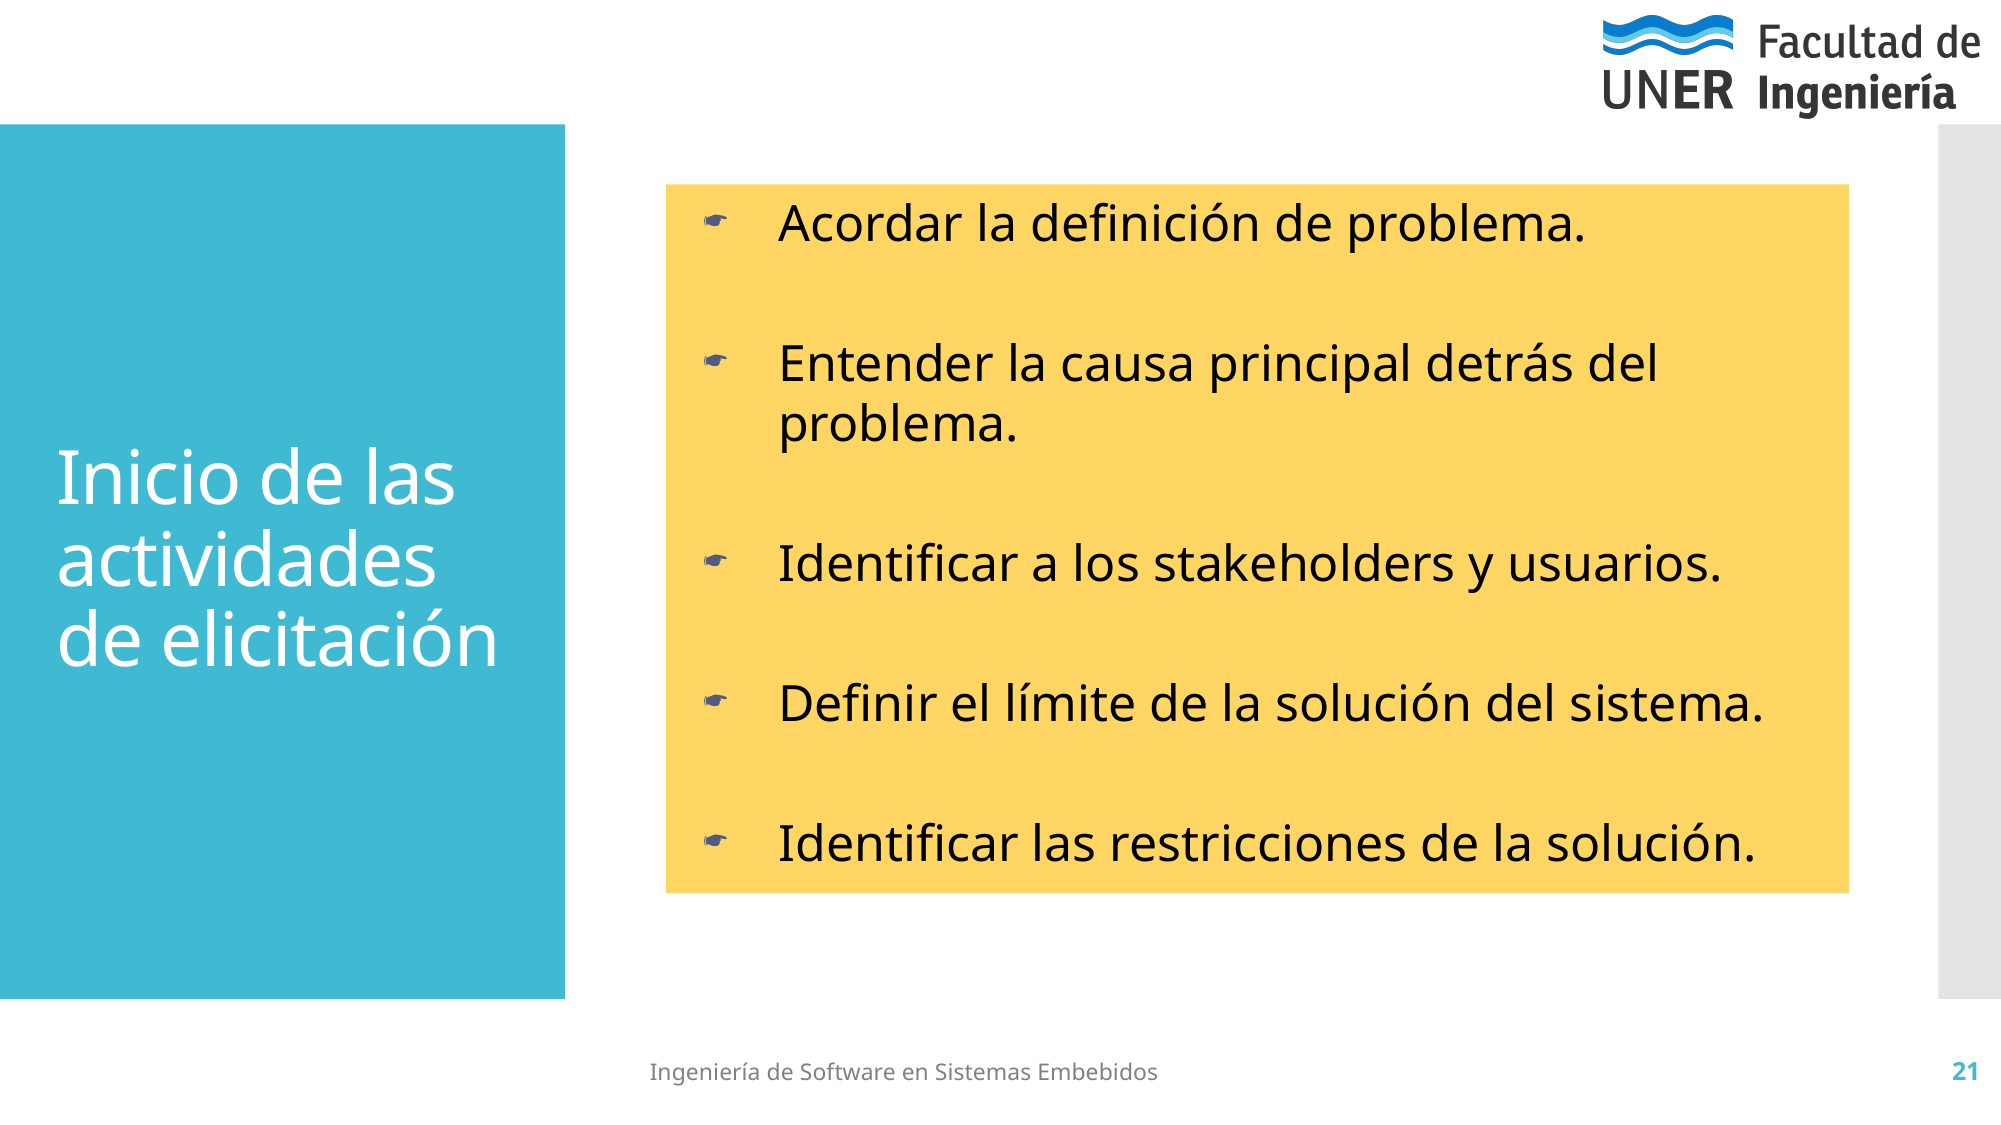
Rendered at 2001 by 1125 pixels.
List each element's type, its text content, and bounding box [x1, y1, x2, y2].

text_box Acordar la definición de problema. Entender la causa principal detrás del problema. Identificar a los stakeholders y usuarios. Definir el límite de la solución del sistema. Identificar las restricciones de la solución. [666, 184, 1849, 894]
title Inicio de las actividades de elicitación [41, 184, 525, 940]
footer Ingeniería de Software en Sistemas Embebidos [634, 1042, 1605, 1103]
slide_number 21 [1744, 1042, 1996, 1103]
picture [1587, 0, 1996, 134]
